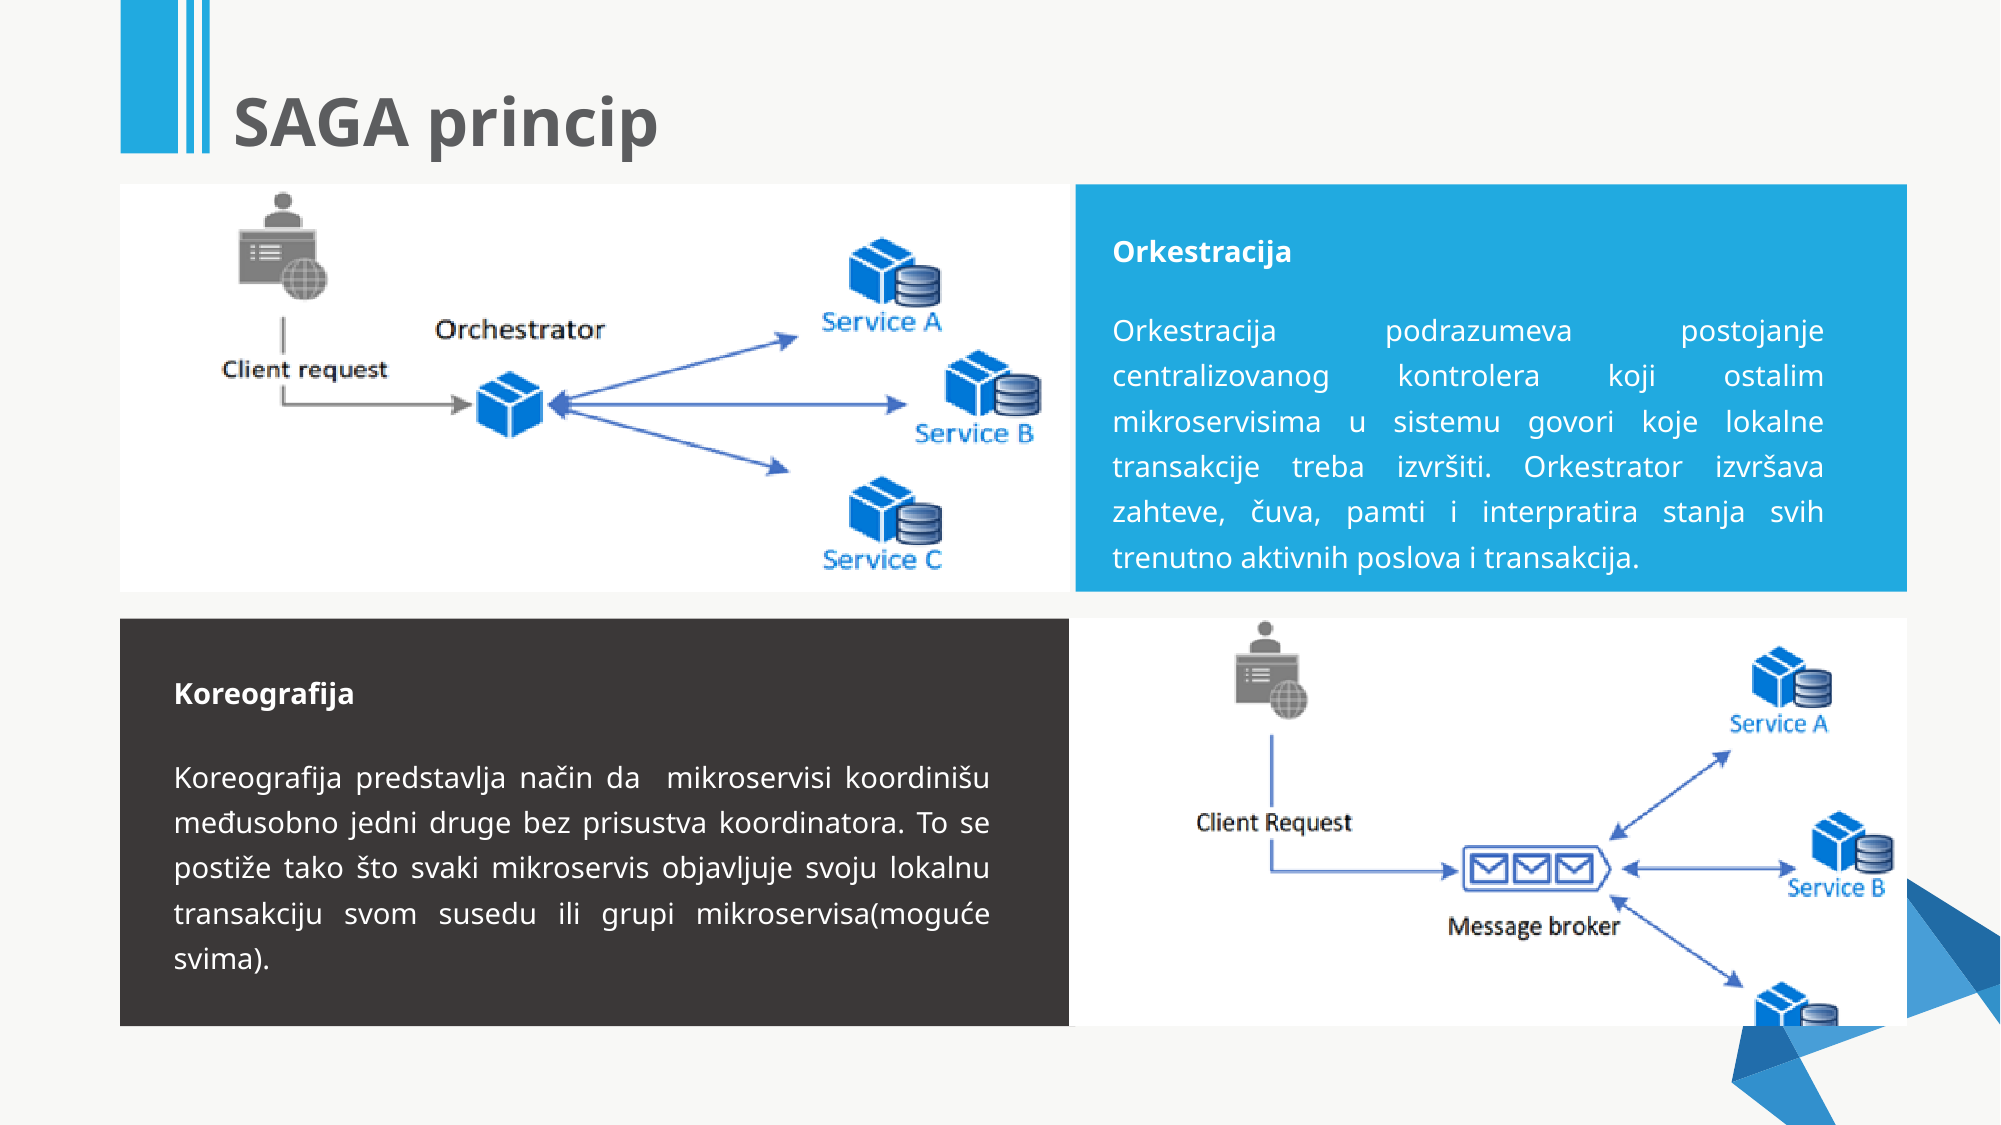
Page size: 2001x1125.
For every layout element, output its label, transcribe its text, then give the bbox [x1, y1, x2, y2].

text_box [202, 0, 210, 154]
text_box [119, 184, 1908, 1027]
text_box [186, 0, 194, 154]
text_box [1097, 215, 1841, 575]
text_box [120, 0, 178, 154]
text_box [158, 657, 1007, 976]
text_box SAGA princip [233, 63, 1220, 161]
